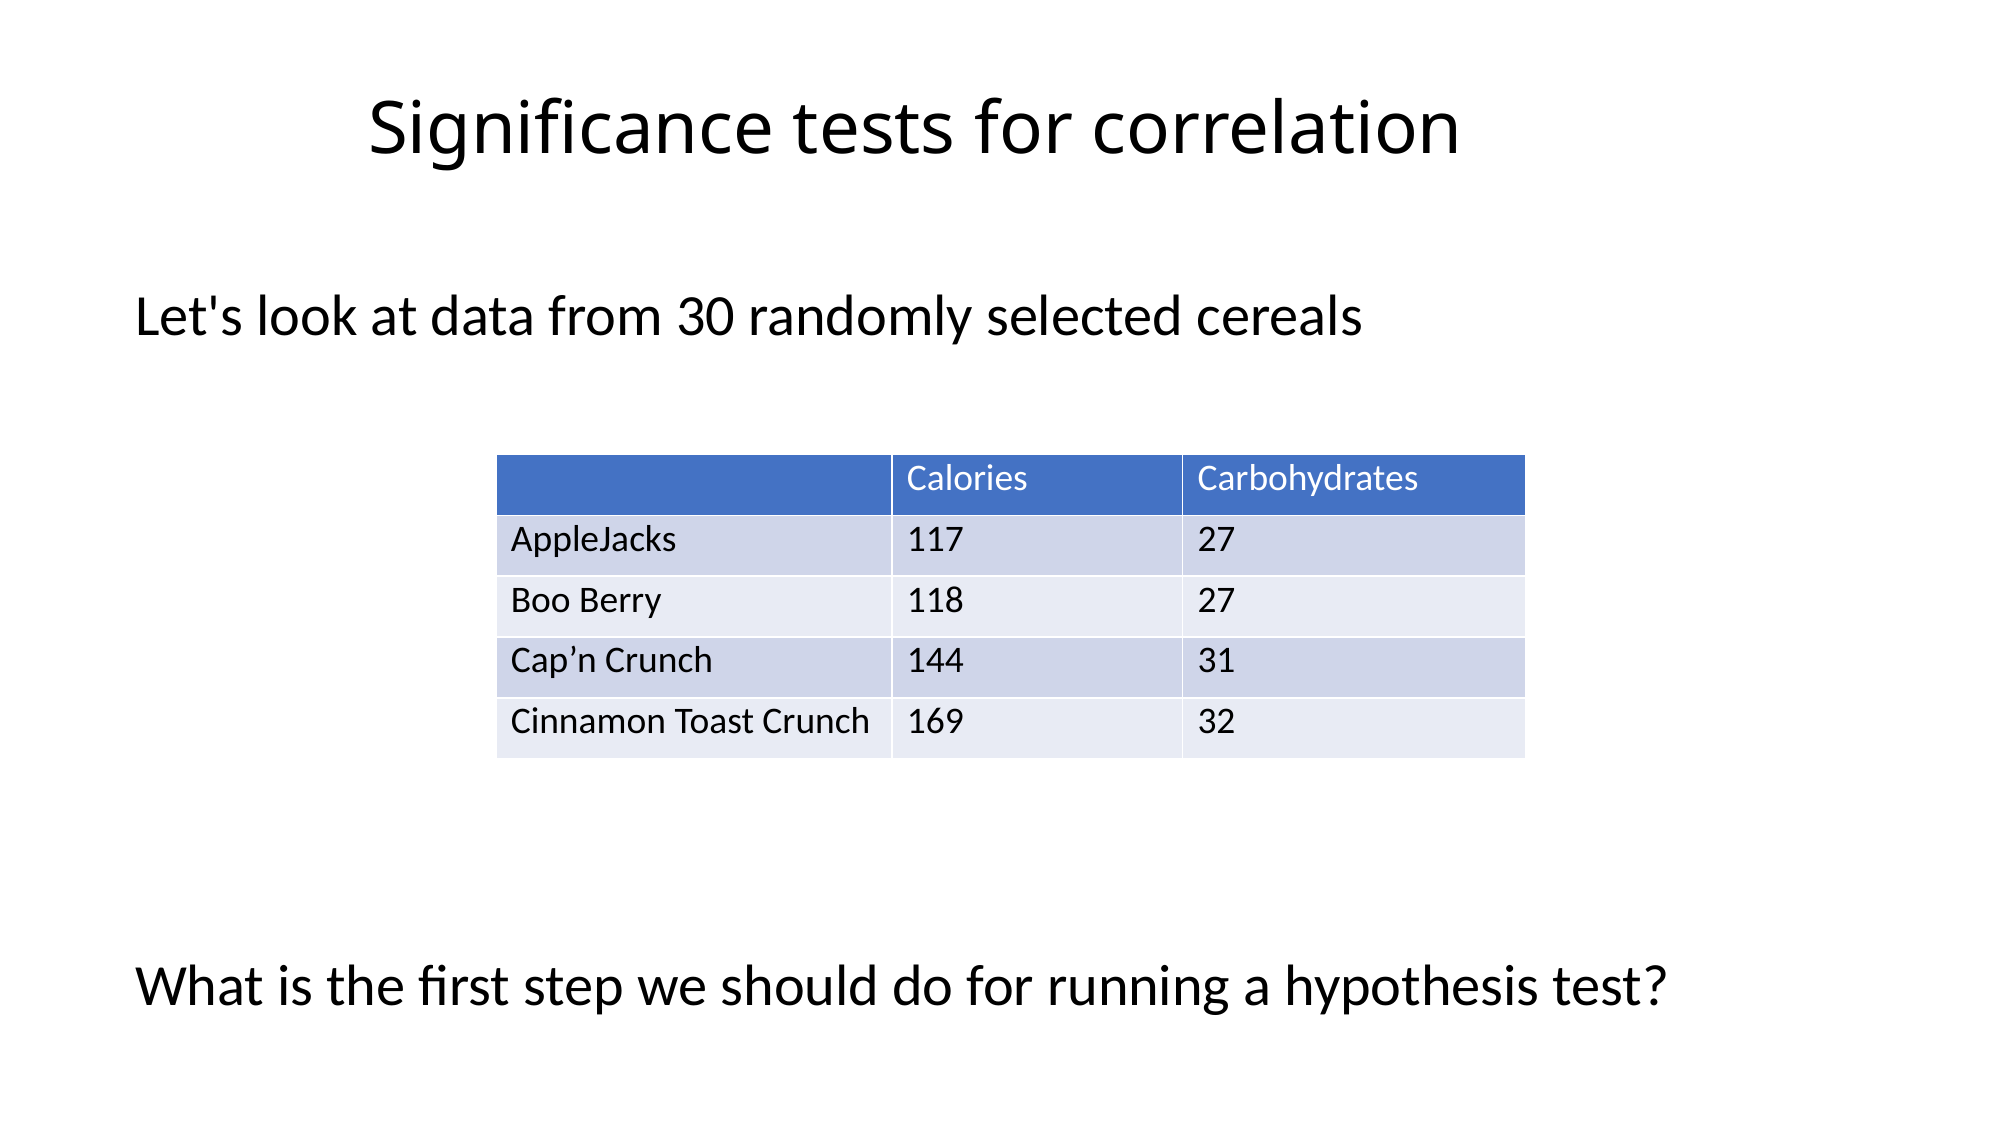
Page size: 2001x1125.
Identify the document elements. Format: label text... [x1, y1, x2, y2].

table_cell 27 [1183, 516, 1525, 575]
table_cell 144 [893, 638, 1182, 697]
table_cell 27 [1183, 577, 1525, 636]
table_cell Cinnamon Toast Crunch [497, 699, 891, 758]
table_cell 31 [1183, 638, 1525, 697]
table_cell Boo Berry [497, 577, 891, 636]
list Let's look at data from 30 randomly selected cereals What is the first step we should do for running a hypothesis test? [120, 277, 1874, 1091]
table_header Calories [893, 455, 1182, 515]
table_cell 118 [893, 577, 1182, 636]
table_header Carbohydrates [1183, 455, 1525, 515]
table_cell 169 [893, 699, 1182, 758]
table_header [497, 455, 891, 515]
title Significance tests for correlation [353, 59, 1647, 202]
table_cell AppleJacks [497, 516, 891, 575]
table_cell 32 [1183, 699, 1525, 758]
table_cell Cap’n Crunch [497, 638, 891, 697]
table_cell 117 [893, 516, 1182, 575]
